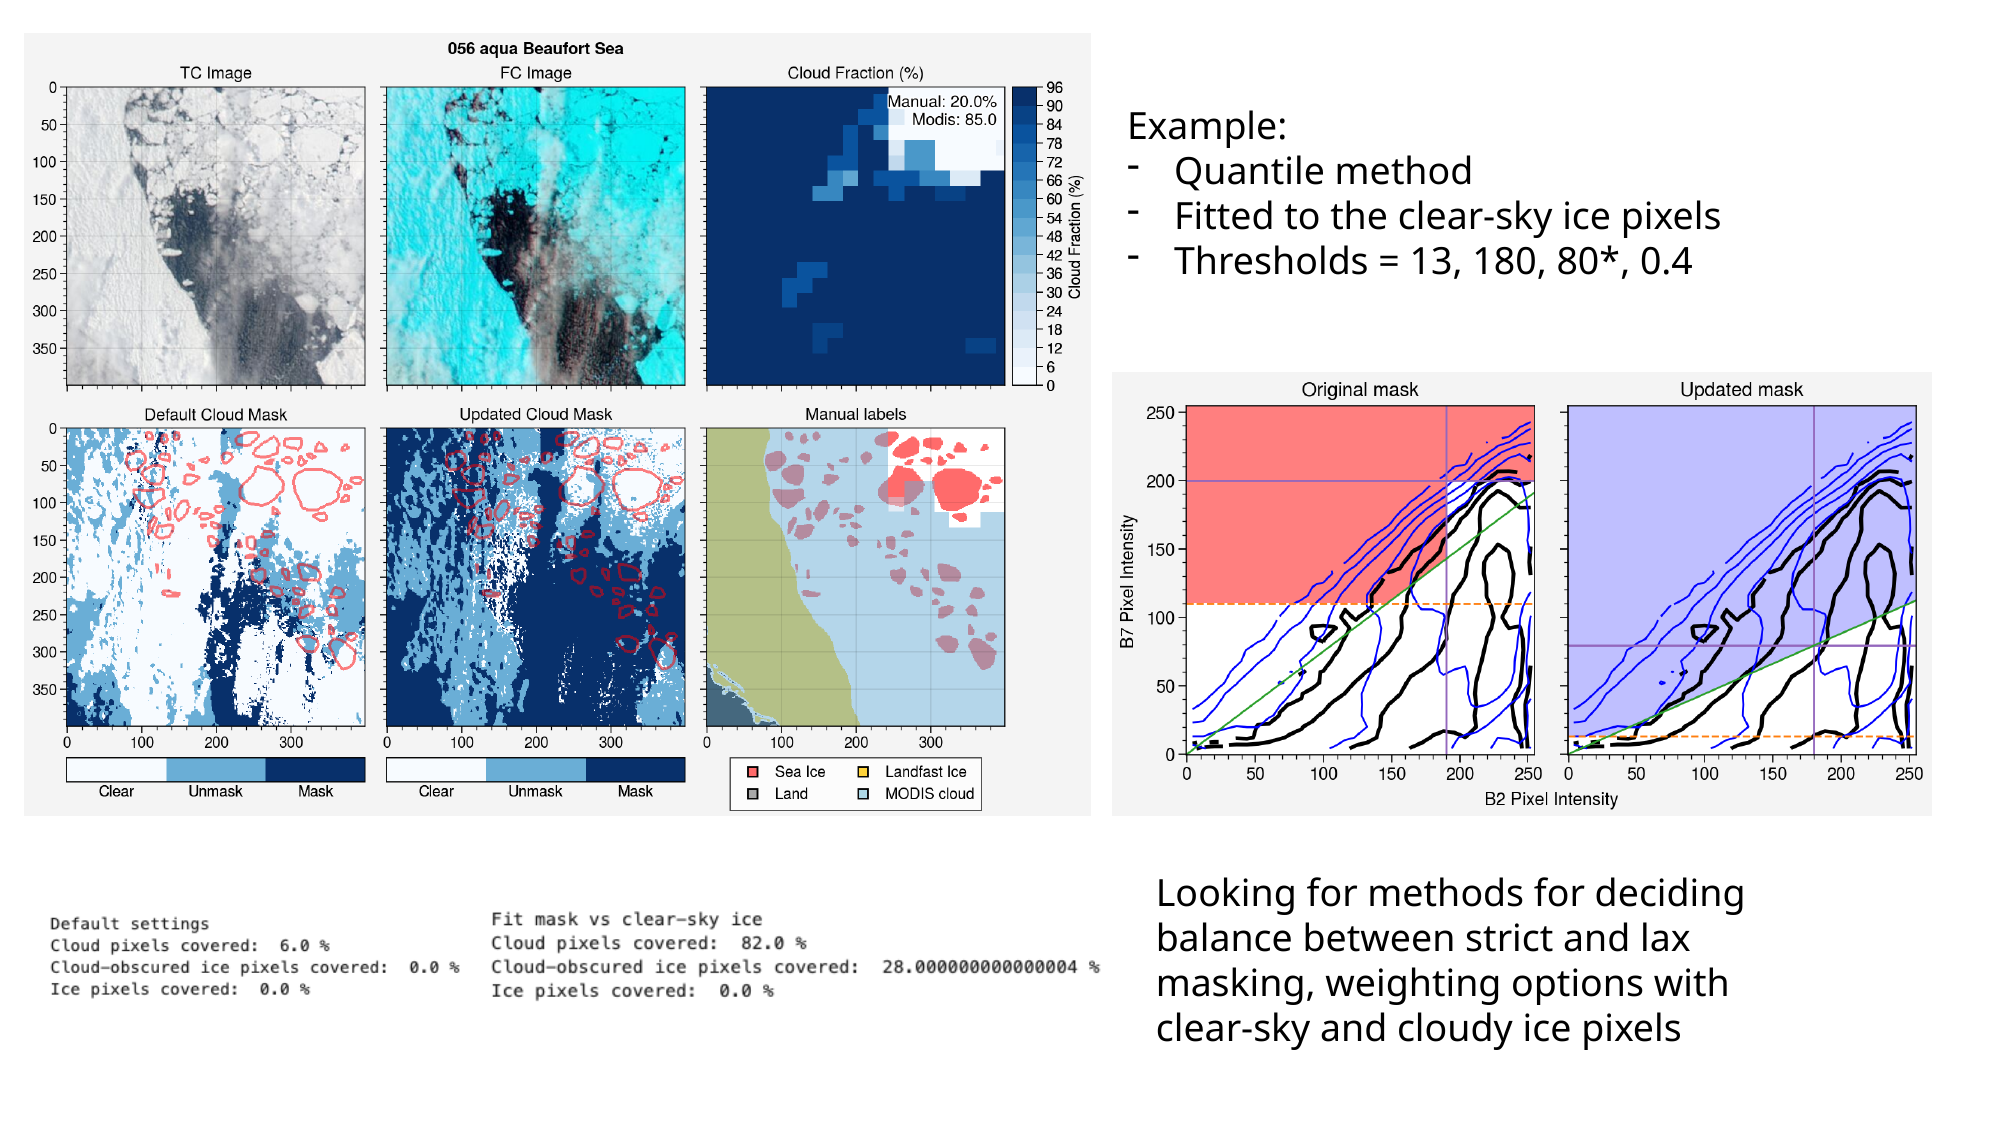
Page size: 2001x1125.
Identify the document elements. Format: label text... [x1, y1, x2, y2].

picture [1111, 372, 1933, 817]
picture [38, 903, 1113, 1012]
picture [24, 33, 1092, 817]
text_box Looking for methods for deciding balance between strict and lax masking, weighting options with clear-sky and cloudy ice pixels [1141, 861, 1836, 1057]
text_box Example: Quantile method Fitted to the clear-sky ice pixels Thresholds = 13, 180, 80*, 0.4 [1112, 94, 1836, 290]
